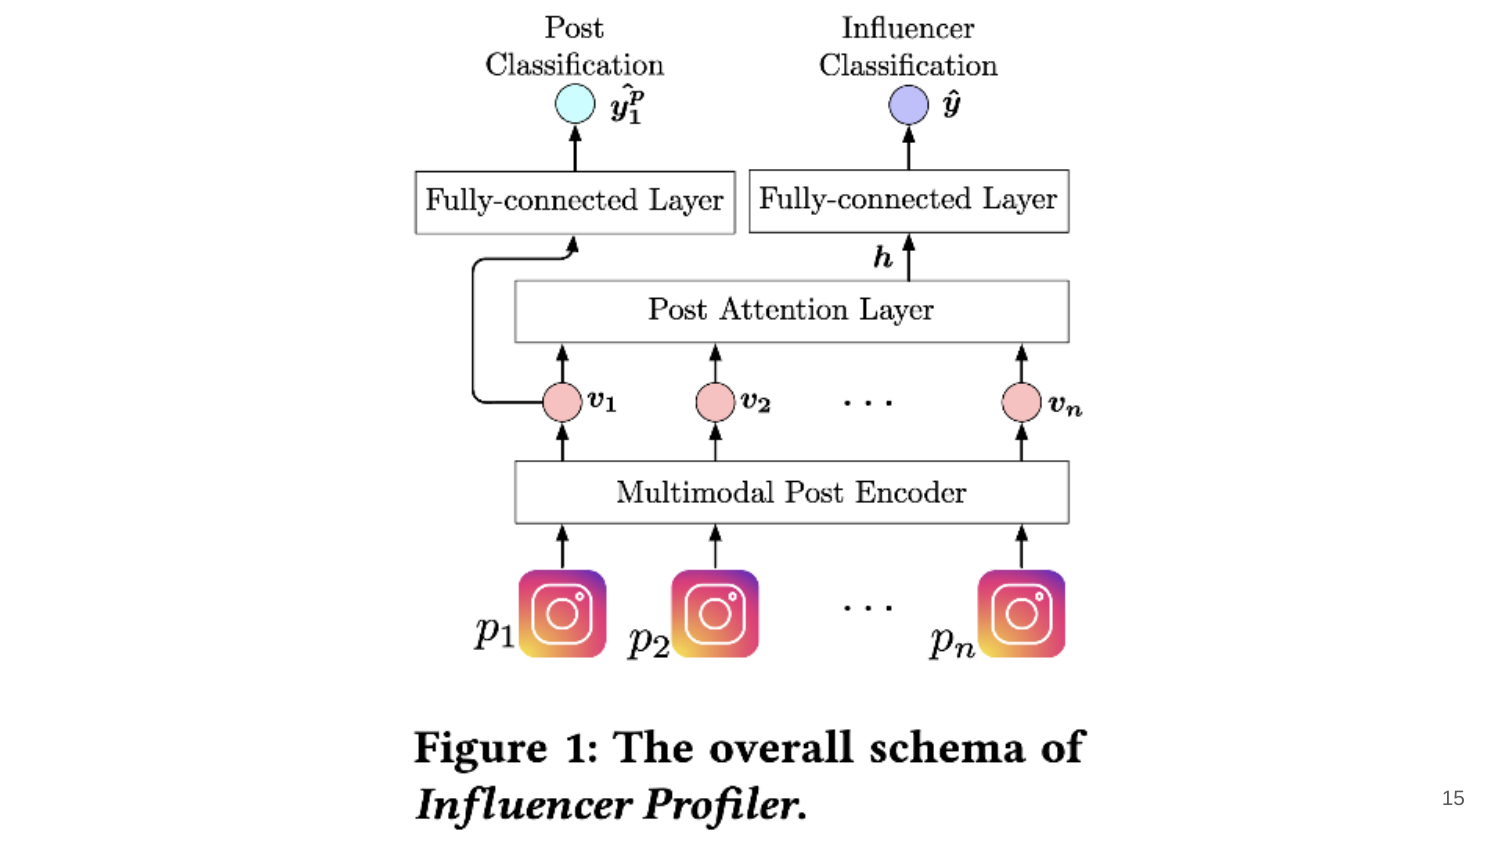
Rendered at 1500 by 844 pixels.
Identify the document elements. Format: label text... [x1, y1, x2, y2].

slide_number 15 [1389, 764, 1480, 830]
picture [397, 0, 1103, 844]
